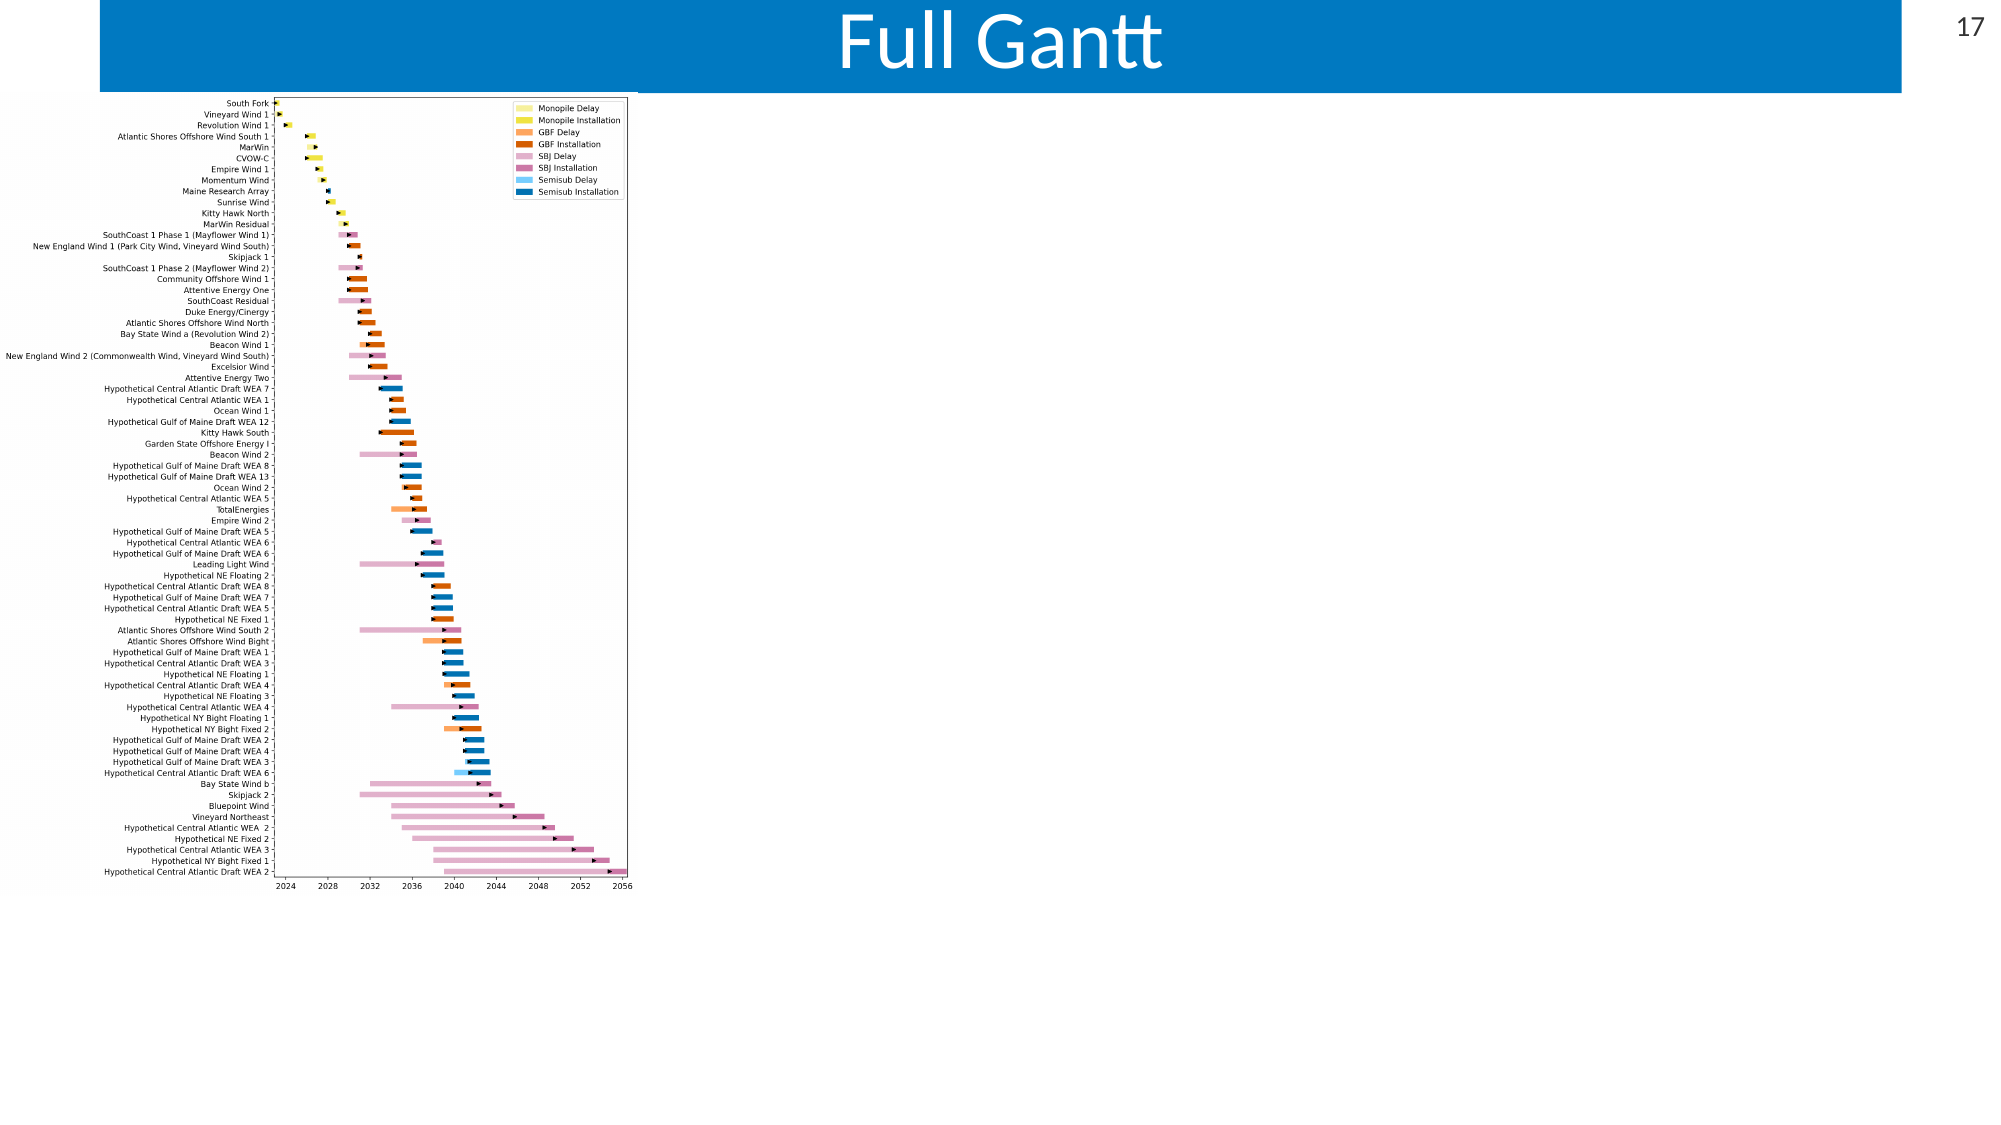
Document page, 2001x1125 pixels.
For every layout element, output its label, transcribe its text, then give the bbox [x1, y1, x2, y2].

title Full Gantt [99, 0, 1902, 94]
picture [0, 92, 638, 896]
